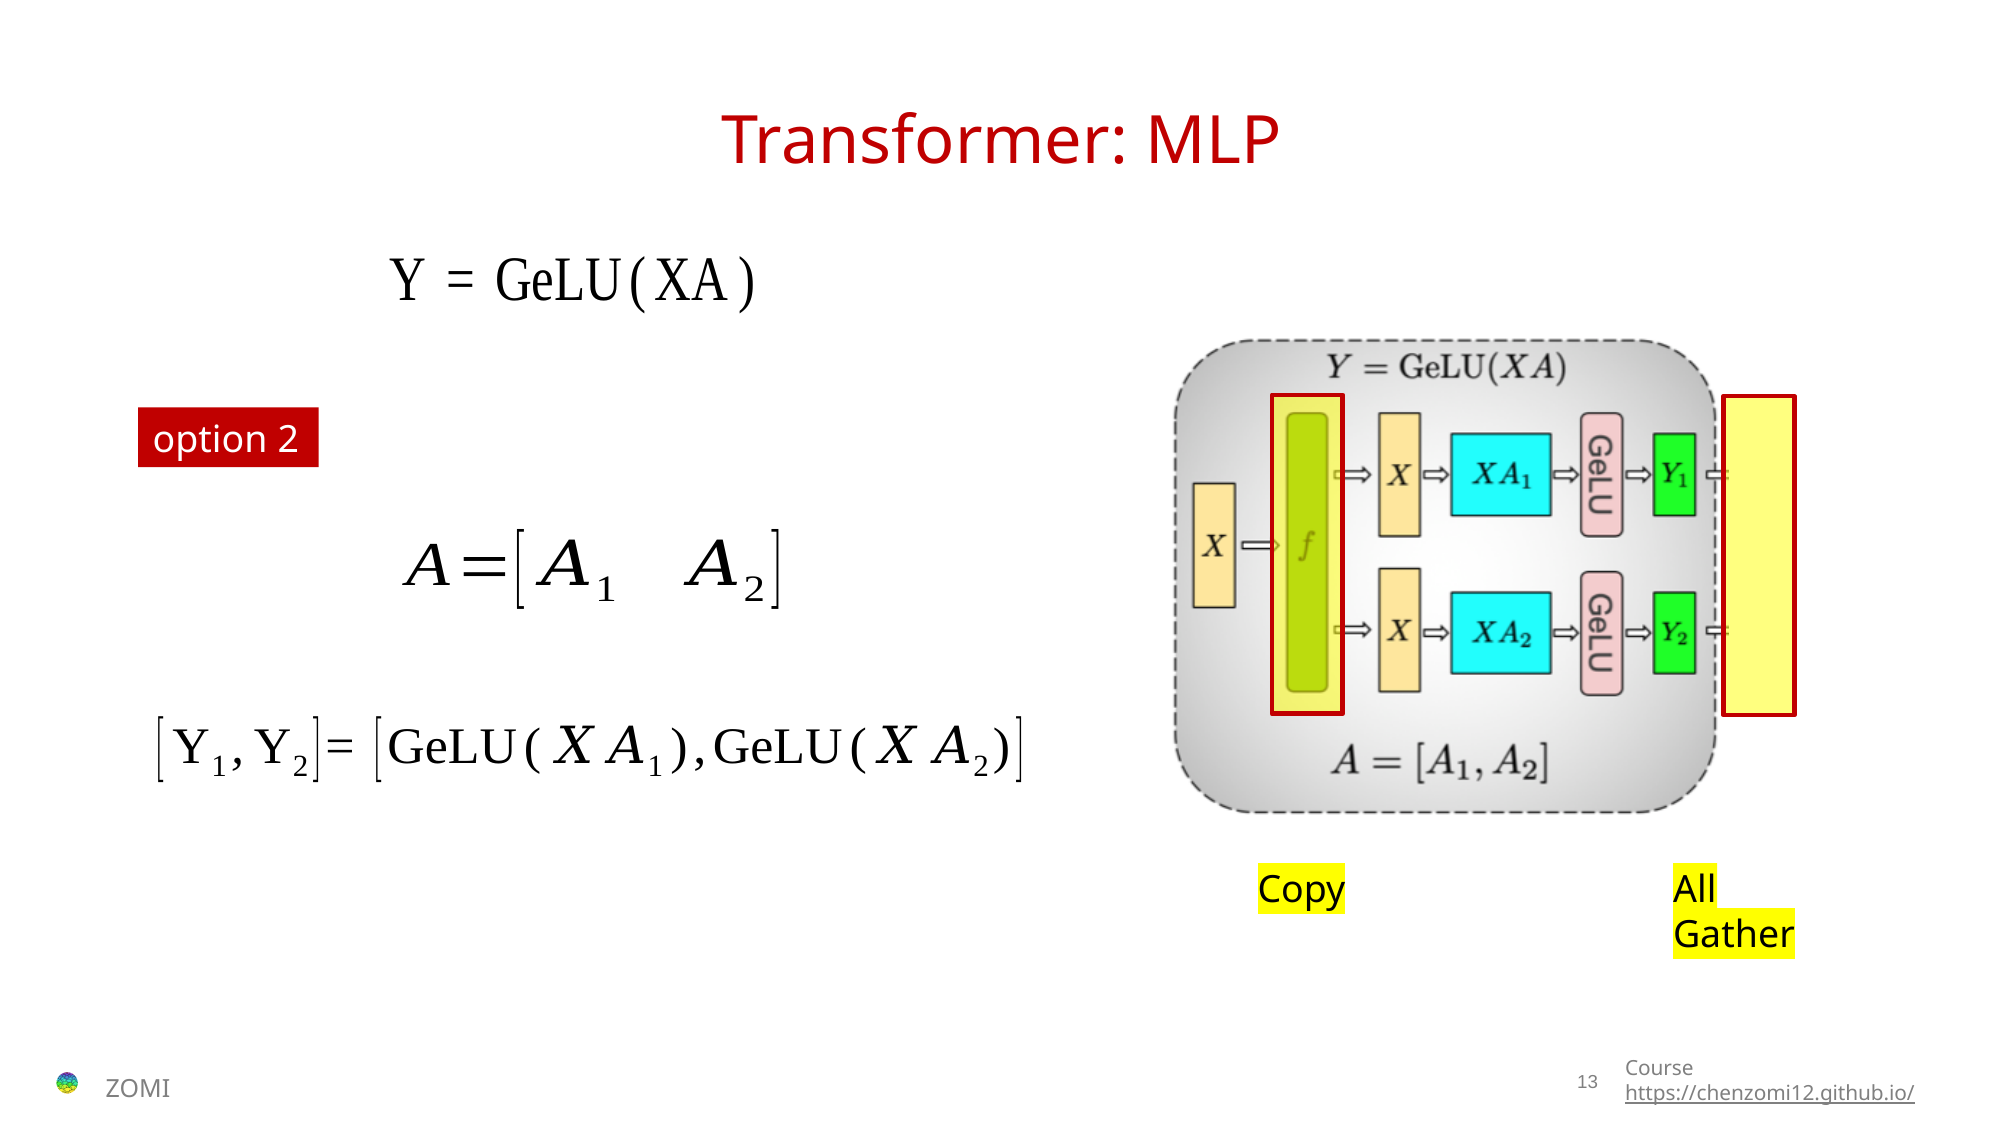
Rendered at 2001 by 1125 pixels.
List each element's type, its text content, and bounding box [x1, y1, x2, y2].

text_box All Gather [1658, 857, 1860, 963]
text_box option 2 [138, 407, 319, 468]
picture [1153, 313, 1729, 832]
title Transformer: MLP [102, 90, 1901, 187]
text_box Copy [1201, 857, 1402, 918]
picture [57, 1073, 77, 1093]
text_box [1733, 396, 1795, 716]
